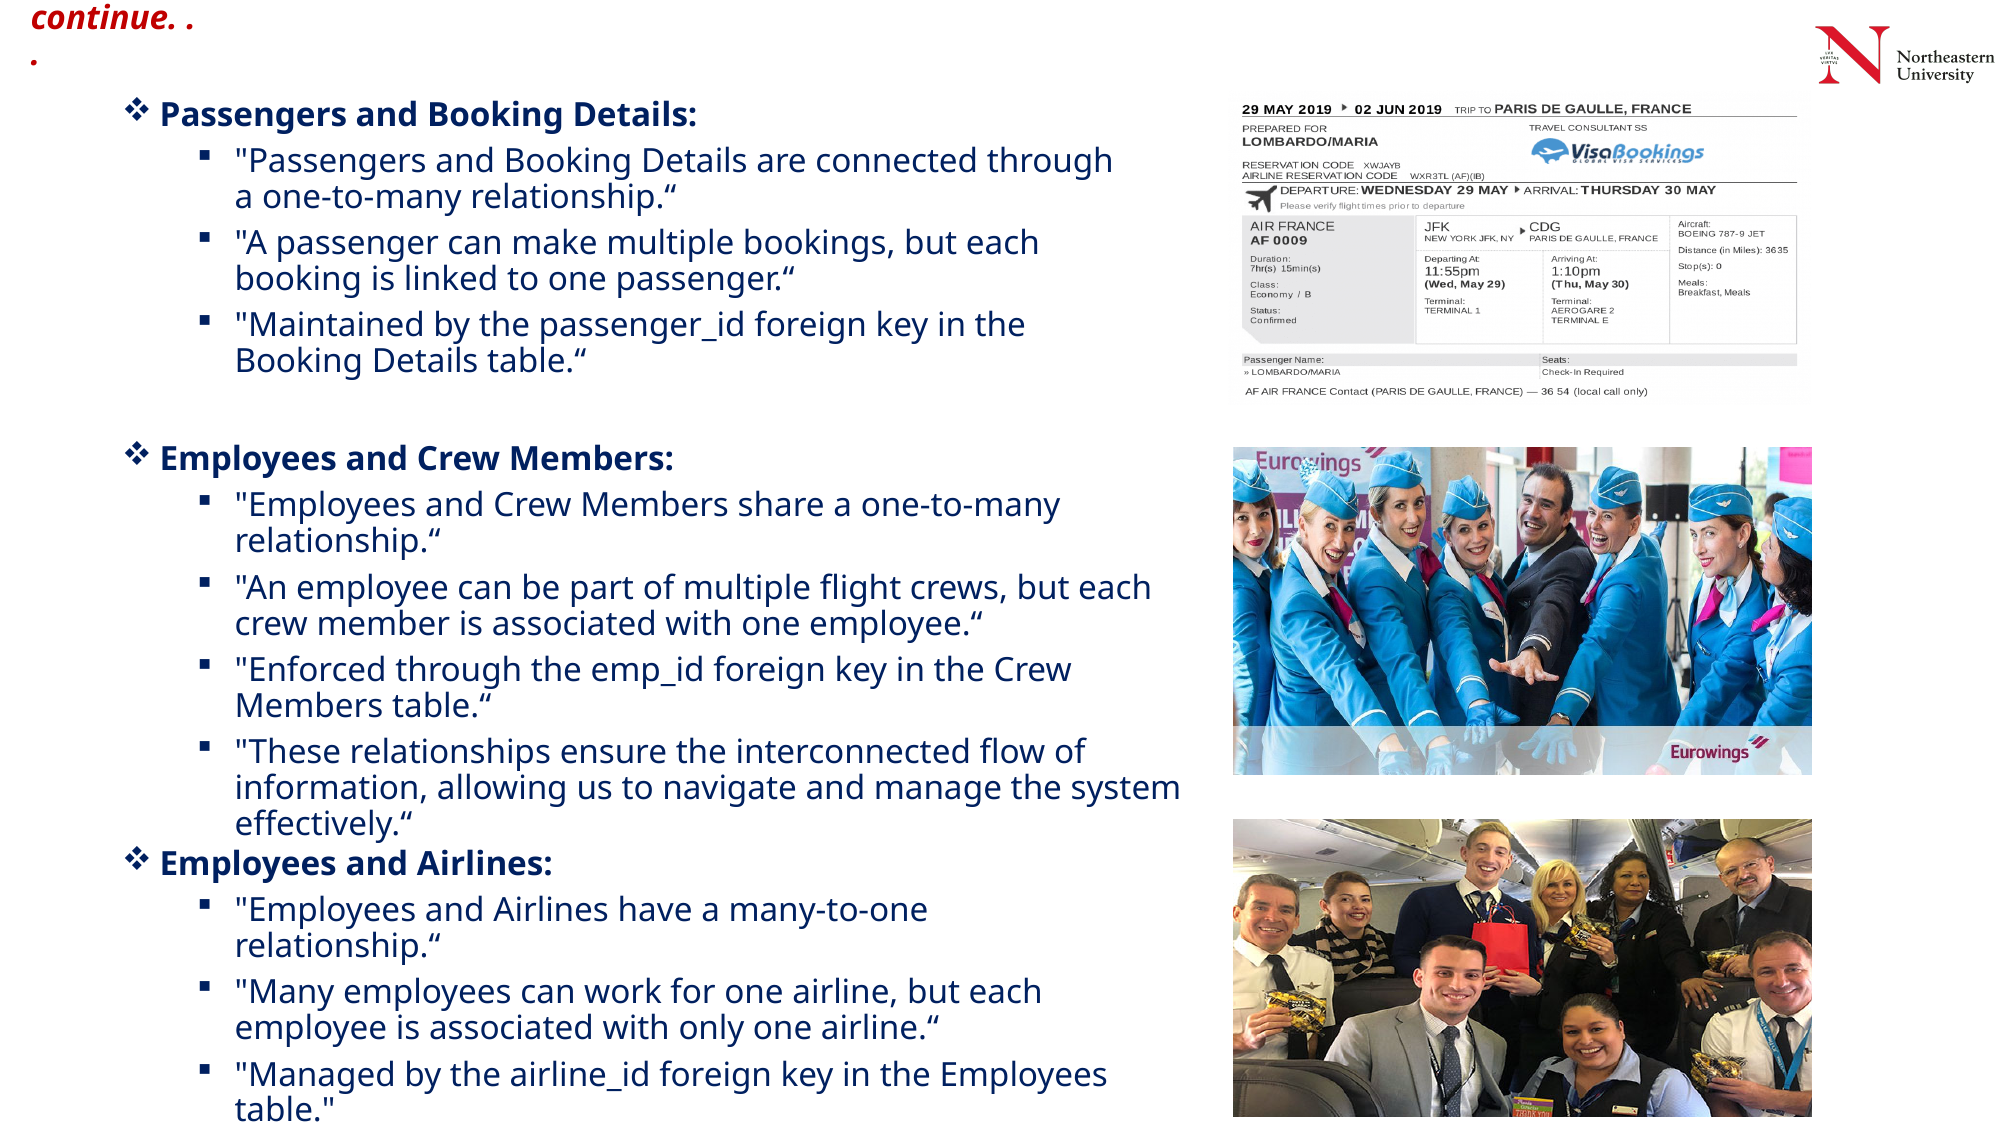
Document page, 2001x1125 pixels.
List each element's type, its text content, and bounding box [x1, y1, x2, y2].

text_box Passengers and Booking Details: "Passengers and Booking Details are connected through a one-to-many relationship.“ "A passenger can make multiple bookings, but each booking is linked to one passenger.“ "Maintained by the passenger_id foreign key in the Booking Details table.“ [107, 90, 1149, 379]
picture [1233, 626, 1238, 637]
text_box continue. . . [15, 13, 226, 59]
text_box Employees and Crew Members: "Employees and Crew Members share a one-to-many relationship.“ "An employee can be part of multiple flight crews, but each crew member is associated with one employee.“ "Enforced through the emp_id foreign key in the Crew Members table.“ "These relationships ensure the interconnected flow of information, allowing us to navigate and manage the system effectively.“ [107, 434, 1234, 784]
picture [1233, 819, 1812, 1117]
text_box Employees and Airlines: "Employees and Airlines have a many-to-one relationship.“ "Many employees can work for one airline, but each employee is associated with only one airline.“ "Managed by the airline_id foreign key in the Employees table." [107, 839, 1149, 1099]
picture [1233, 447, 1812, 775]
picture [1228, 2, 1999, 406]
